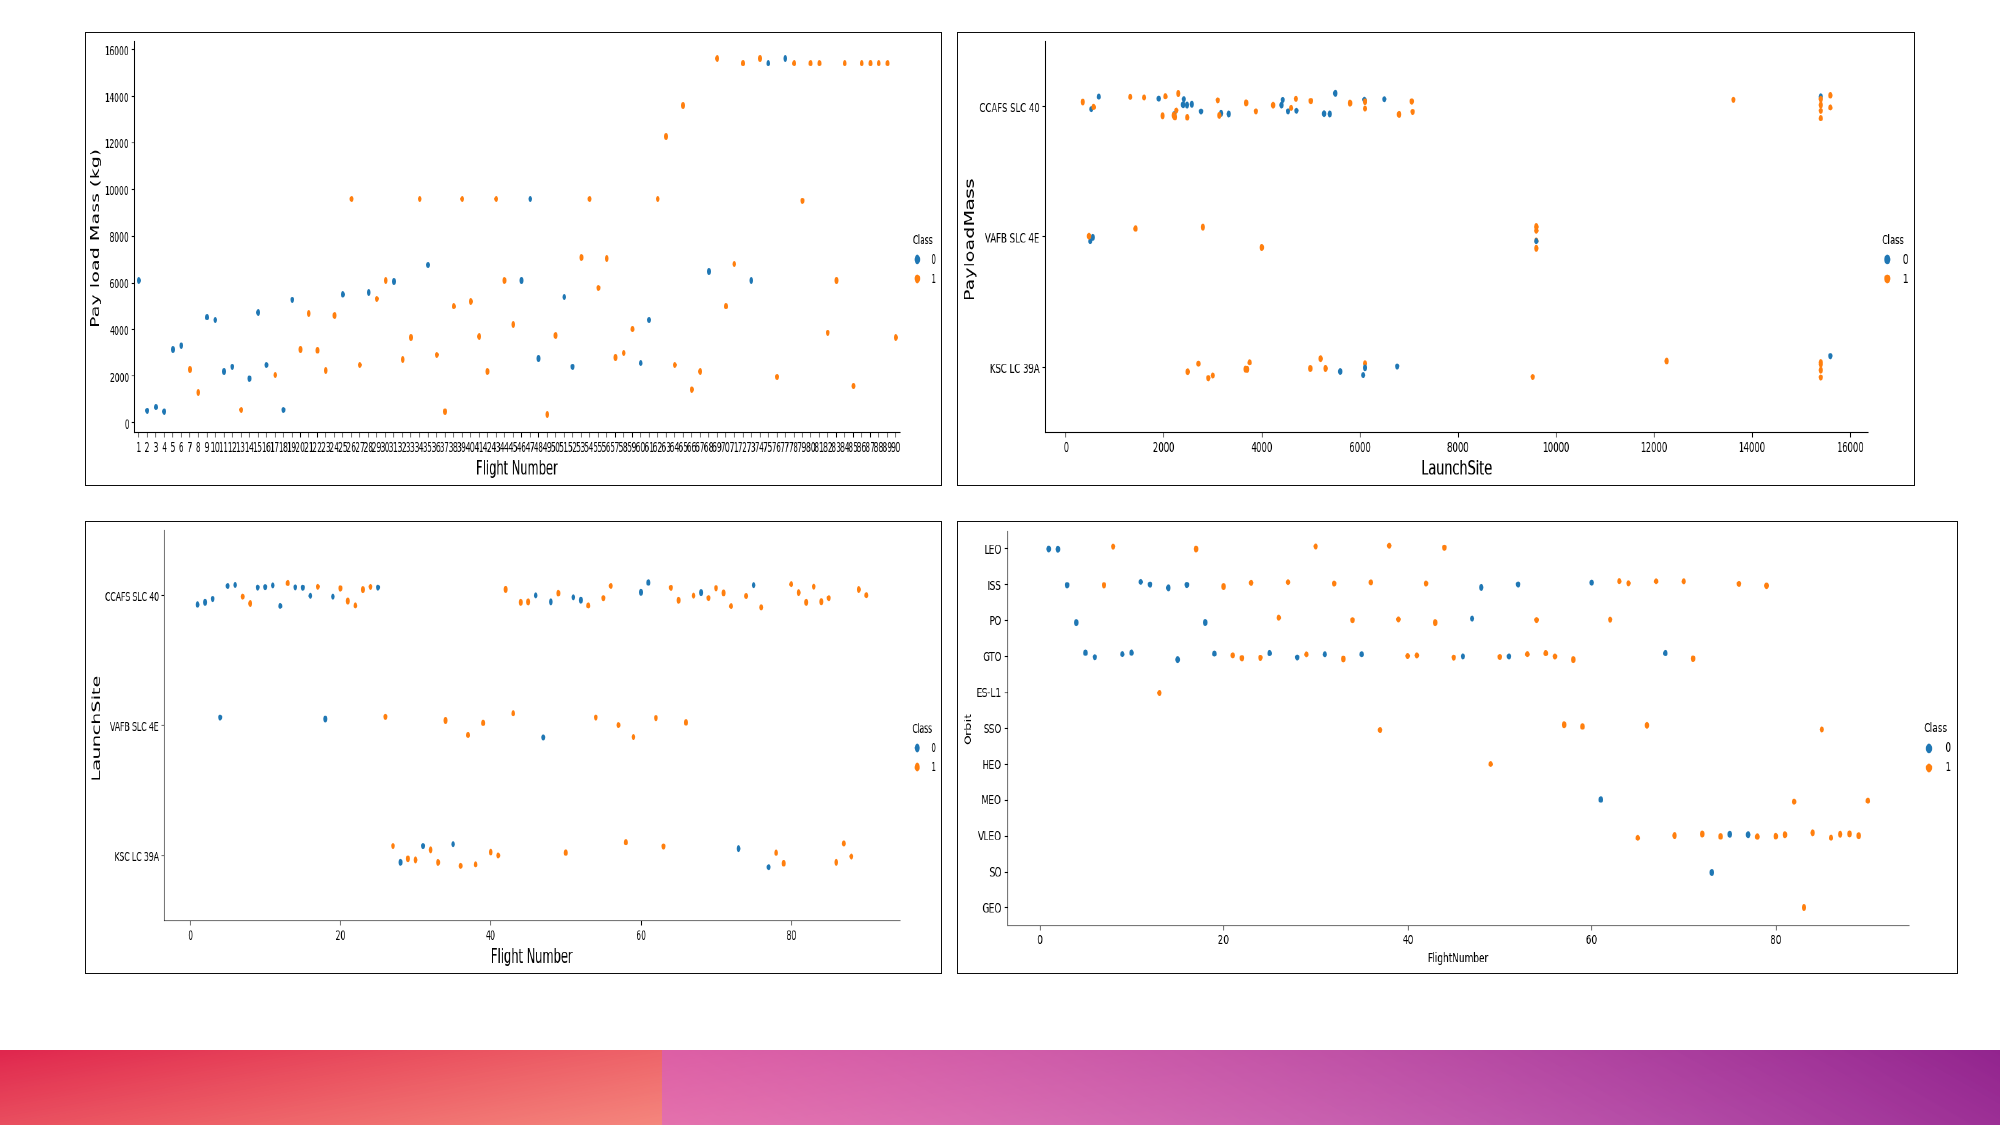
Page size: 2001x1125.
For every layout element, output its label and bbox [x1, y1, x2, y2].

picture [957, 521, 1958, 974]
picture [957, 32, 1915, 486]
picture [85, 32, 942, 486]
picture [85, 521, 942, 974]
